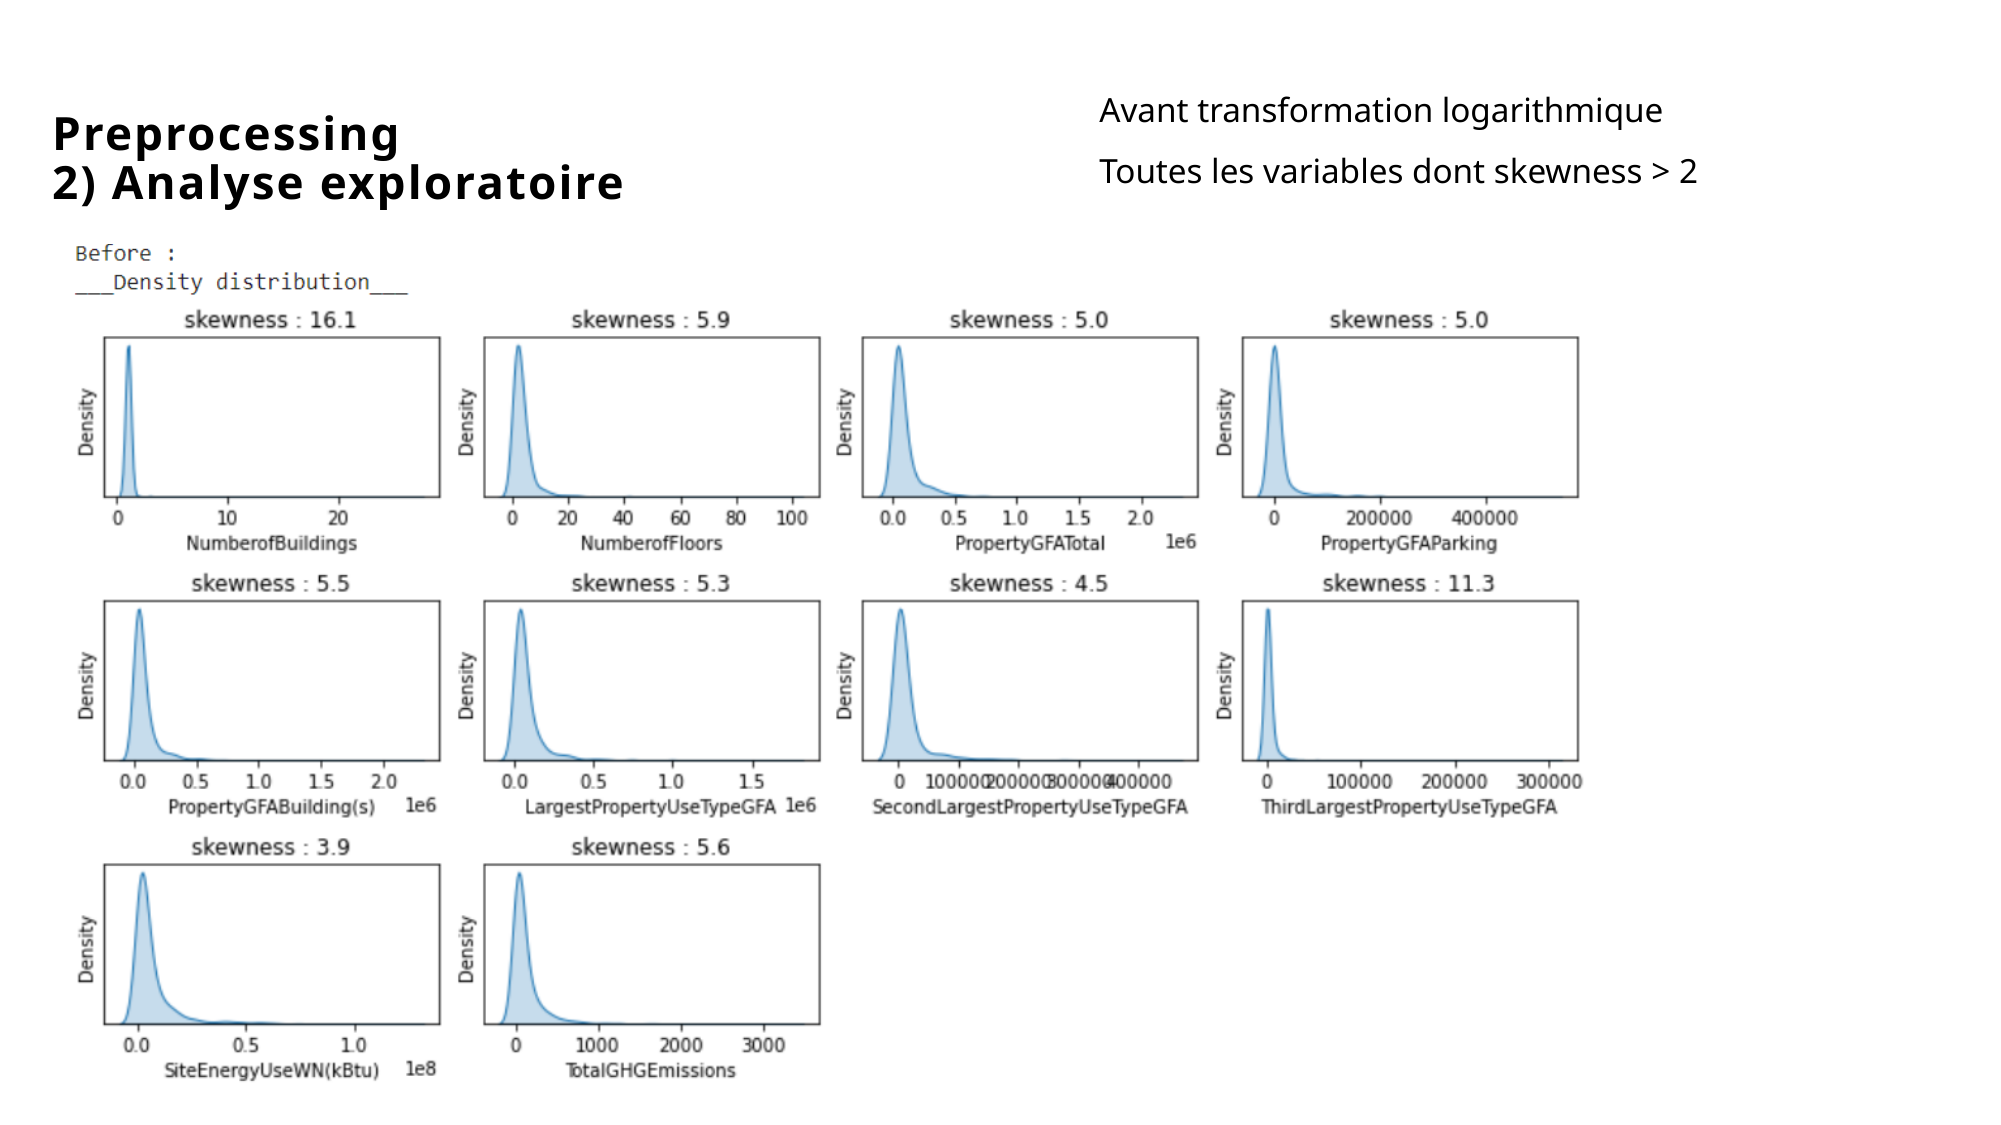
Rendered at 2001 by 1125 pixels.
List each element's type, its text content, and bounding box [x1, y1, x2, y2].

picture [70, 244, 1616, 1115]
title Preprocessing 2) Analyse exploratoire [52, 109, 1099, 210]
text_box Avant transformation logarithmique Toutes les variables dont skewness > 2 [1099, 89, 1911, 794]
